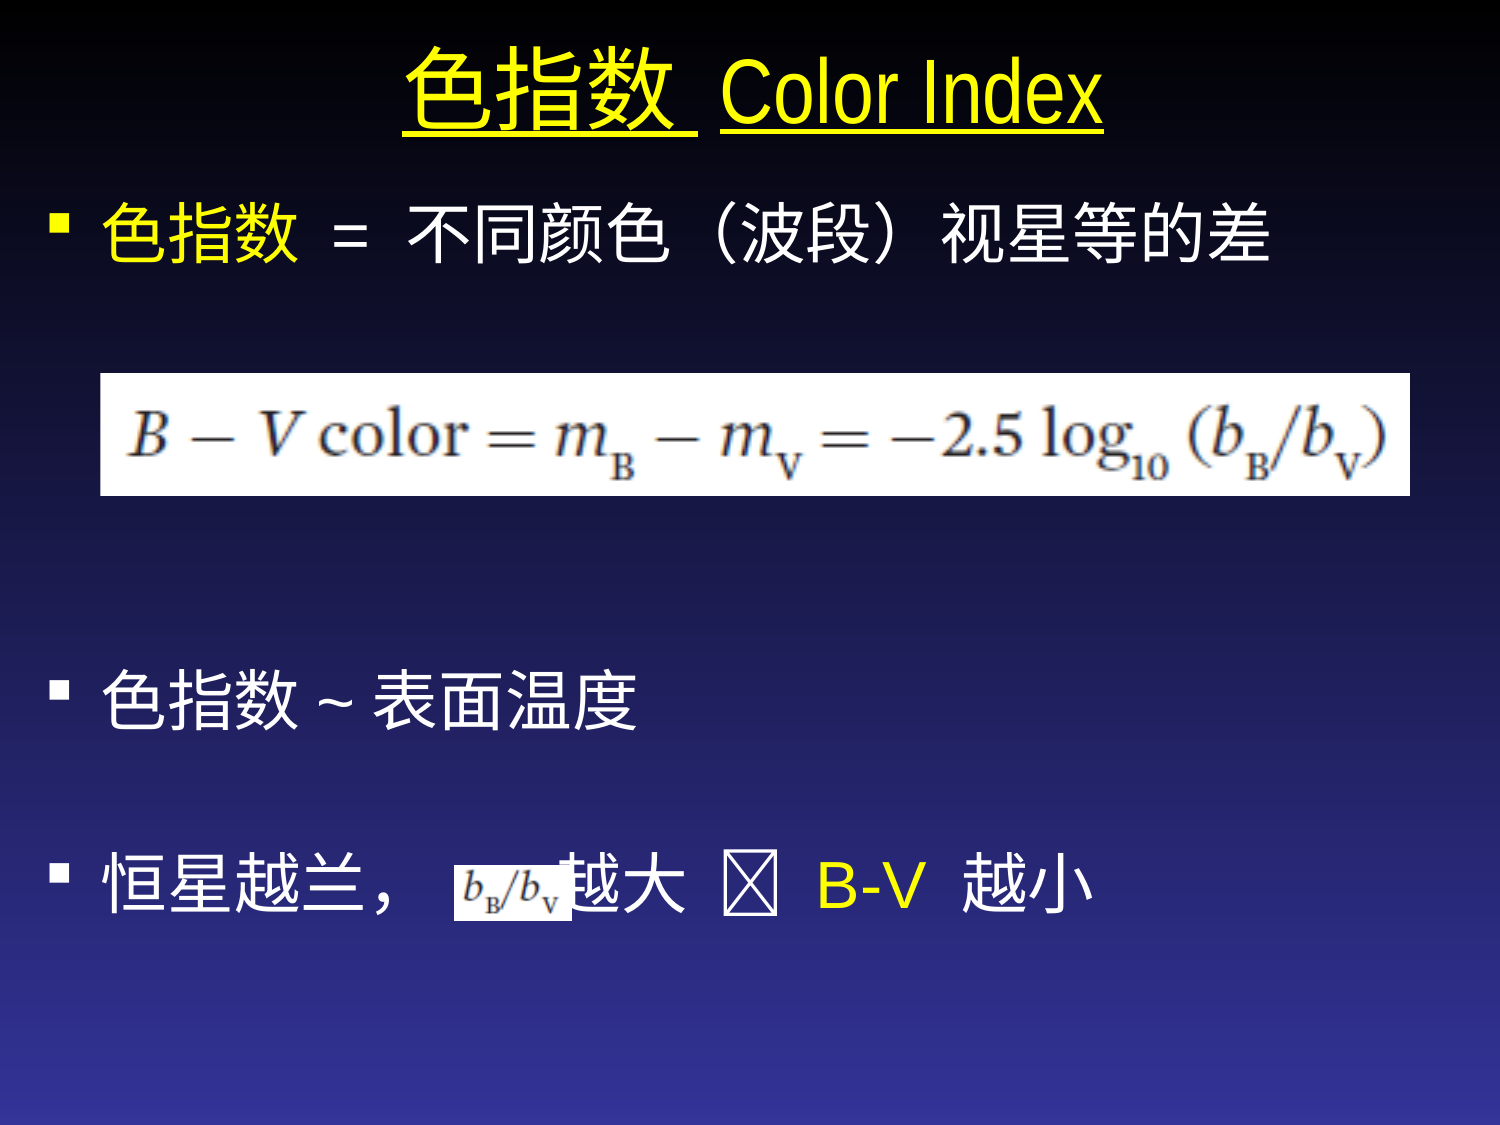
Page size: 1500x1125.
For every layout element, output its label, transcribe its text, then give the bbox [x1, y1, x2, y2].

text_box 恒星越兰， 越大  B-V 越小 [29, 834, 1166, 953]
title 色指数 Color Index [53, 31, 1454, 144]
picture [454, 865, 572, 922]
list 色指数 = 不同颜色（波段）视星等的差 色指数~表面温度 [29, 184, 1467, 1012]
picture [100, 373, 1410, 496]
